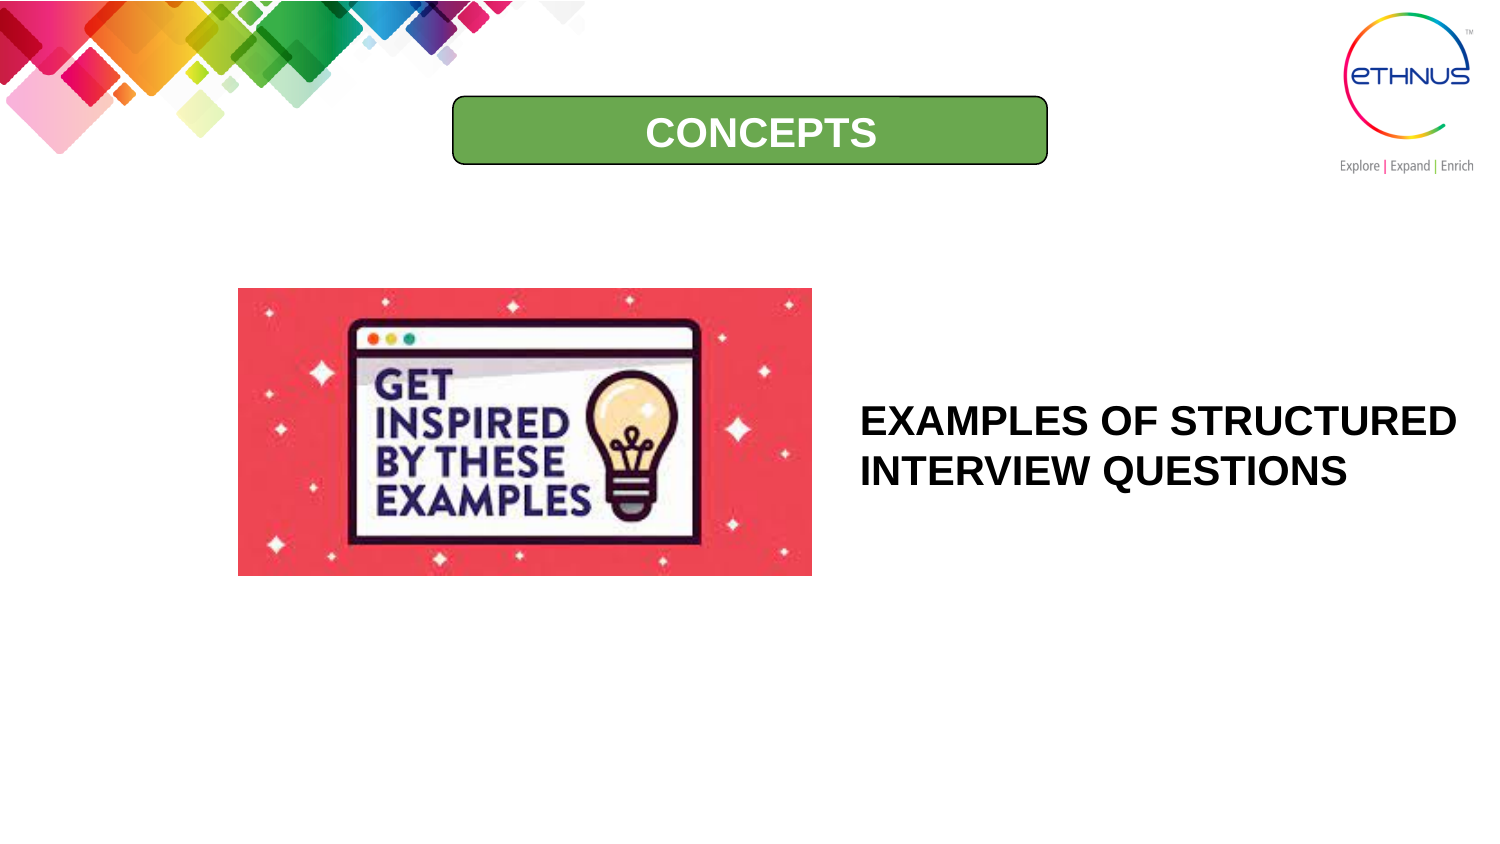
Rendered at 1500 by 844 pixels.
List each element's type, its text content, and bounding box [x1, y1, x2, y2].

picture [1327, 0, 1500, 182]
text_box EXAMPLES OF STRUCTURED INTERVIEW QUESTIONS [844, 379, 1500, 510]
picture [237, 287, 812, 576]
text_box CONCEPTS [459, 96, 1048, 165]
picture [0, 1, 585, 154]
